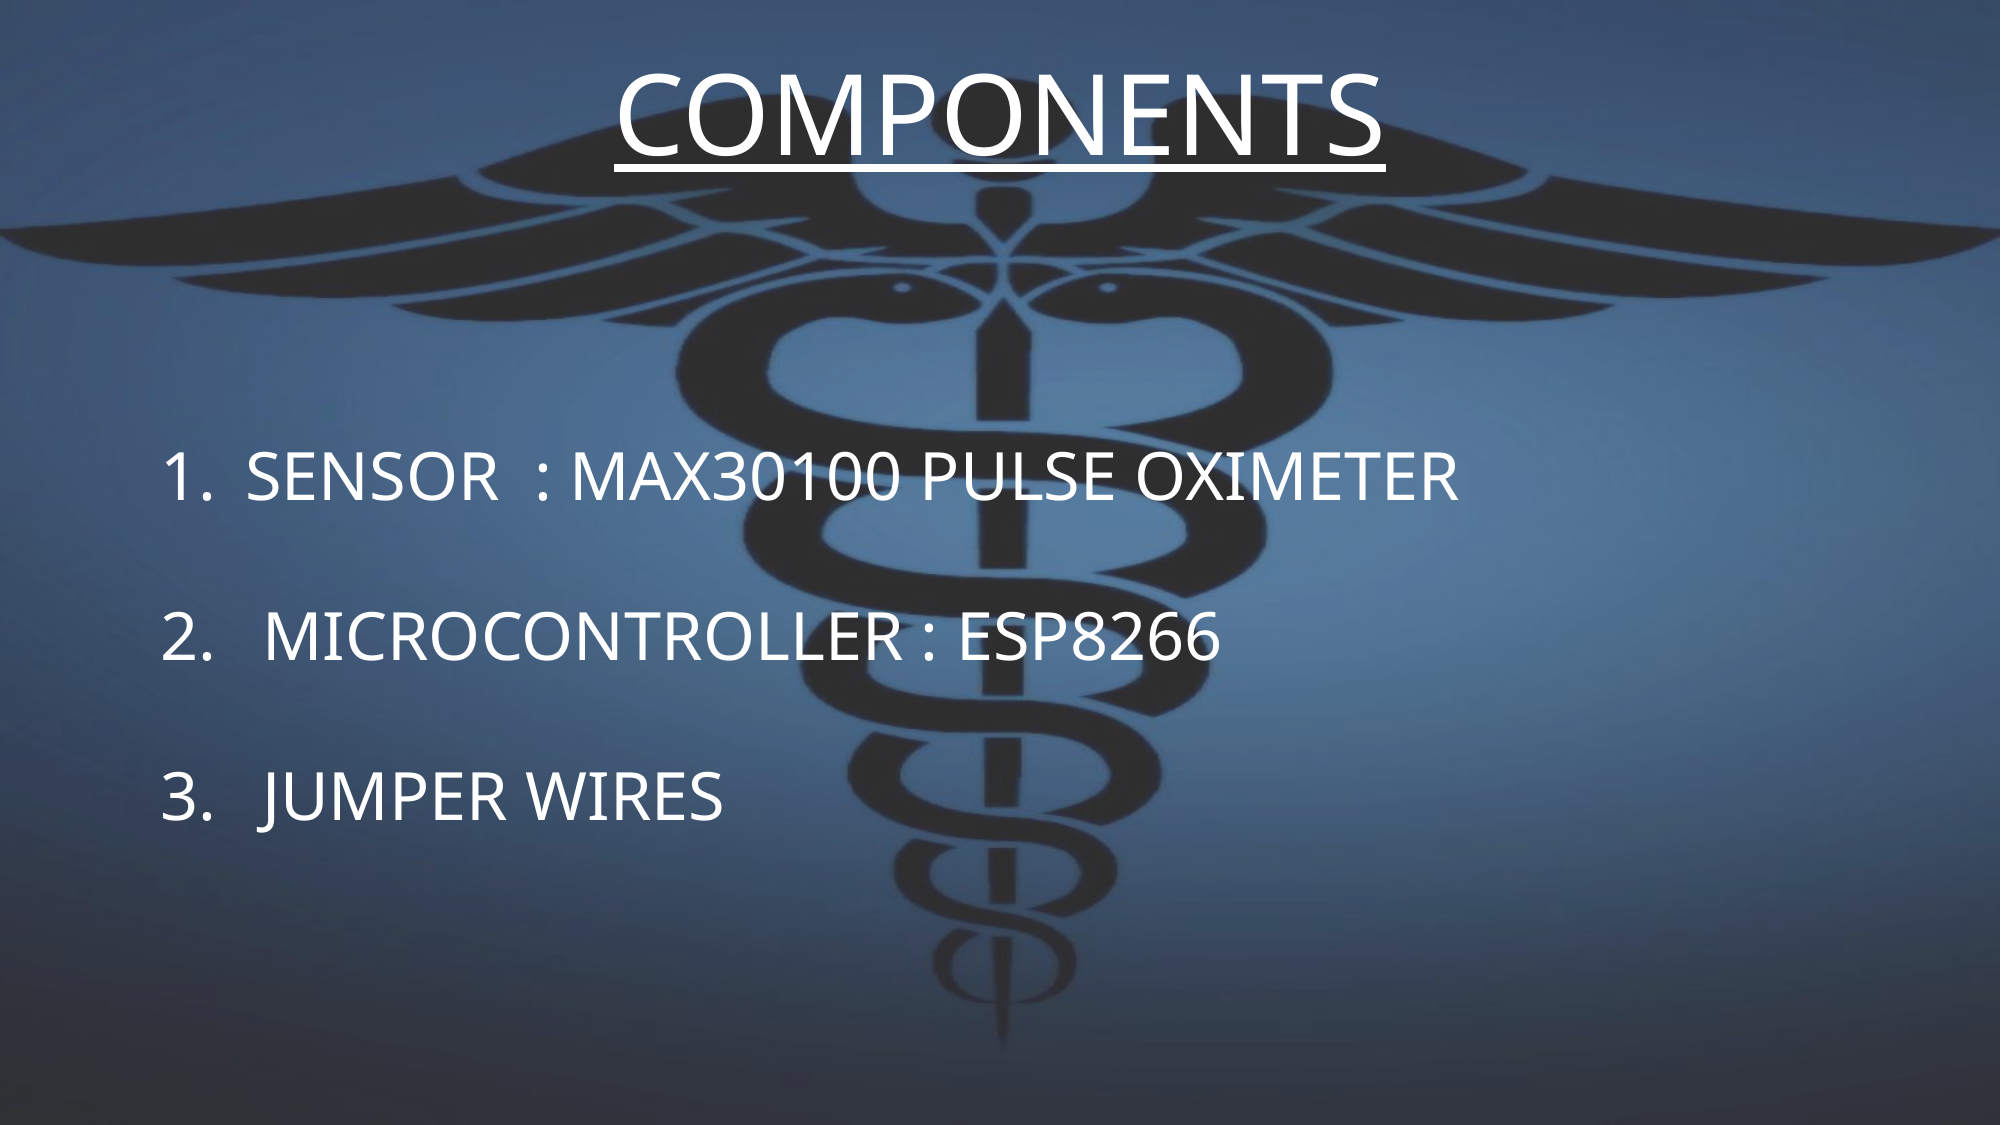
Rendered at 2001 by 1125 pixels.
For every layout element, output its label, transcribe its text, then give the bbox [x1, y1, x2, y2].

text_box SENSOR : MAX30100 PULSE OXIMETER MICROCONTROLLER : ESP8266 JUMPER WIRES [145, 426, 1890, 841]
text_box COMPONENTS [260, 35, 1740, 186]
